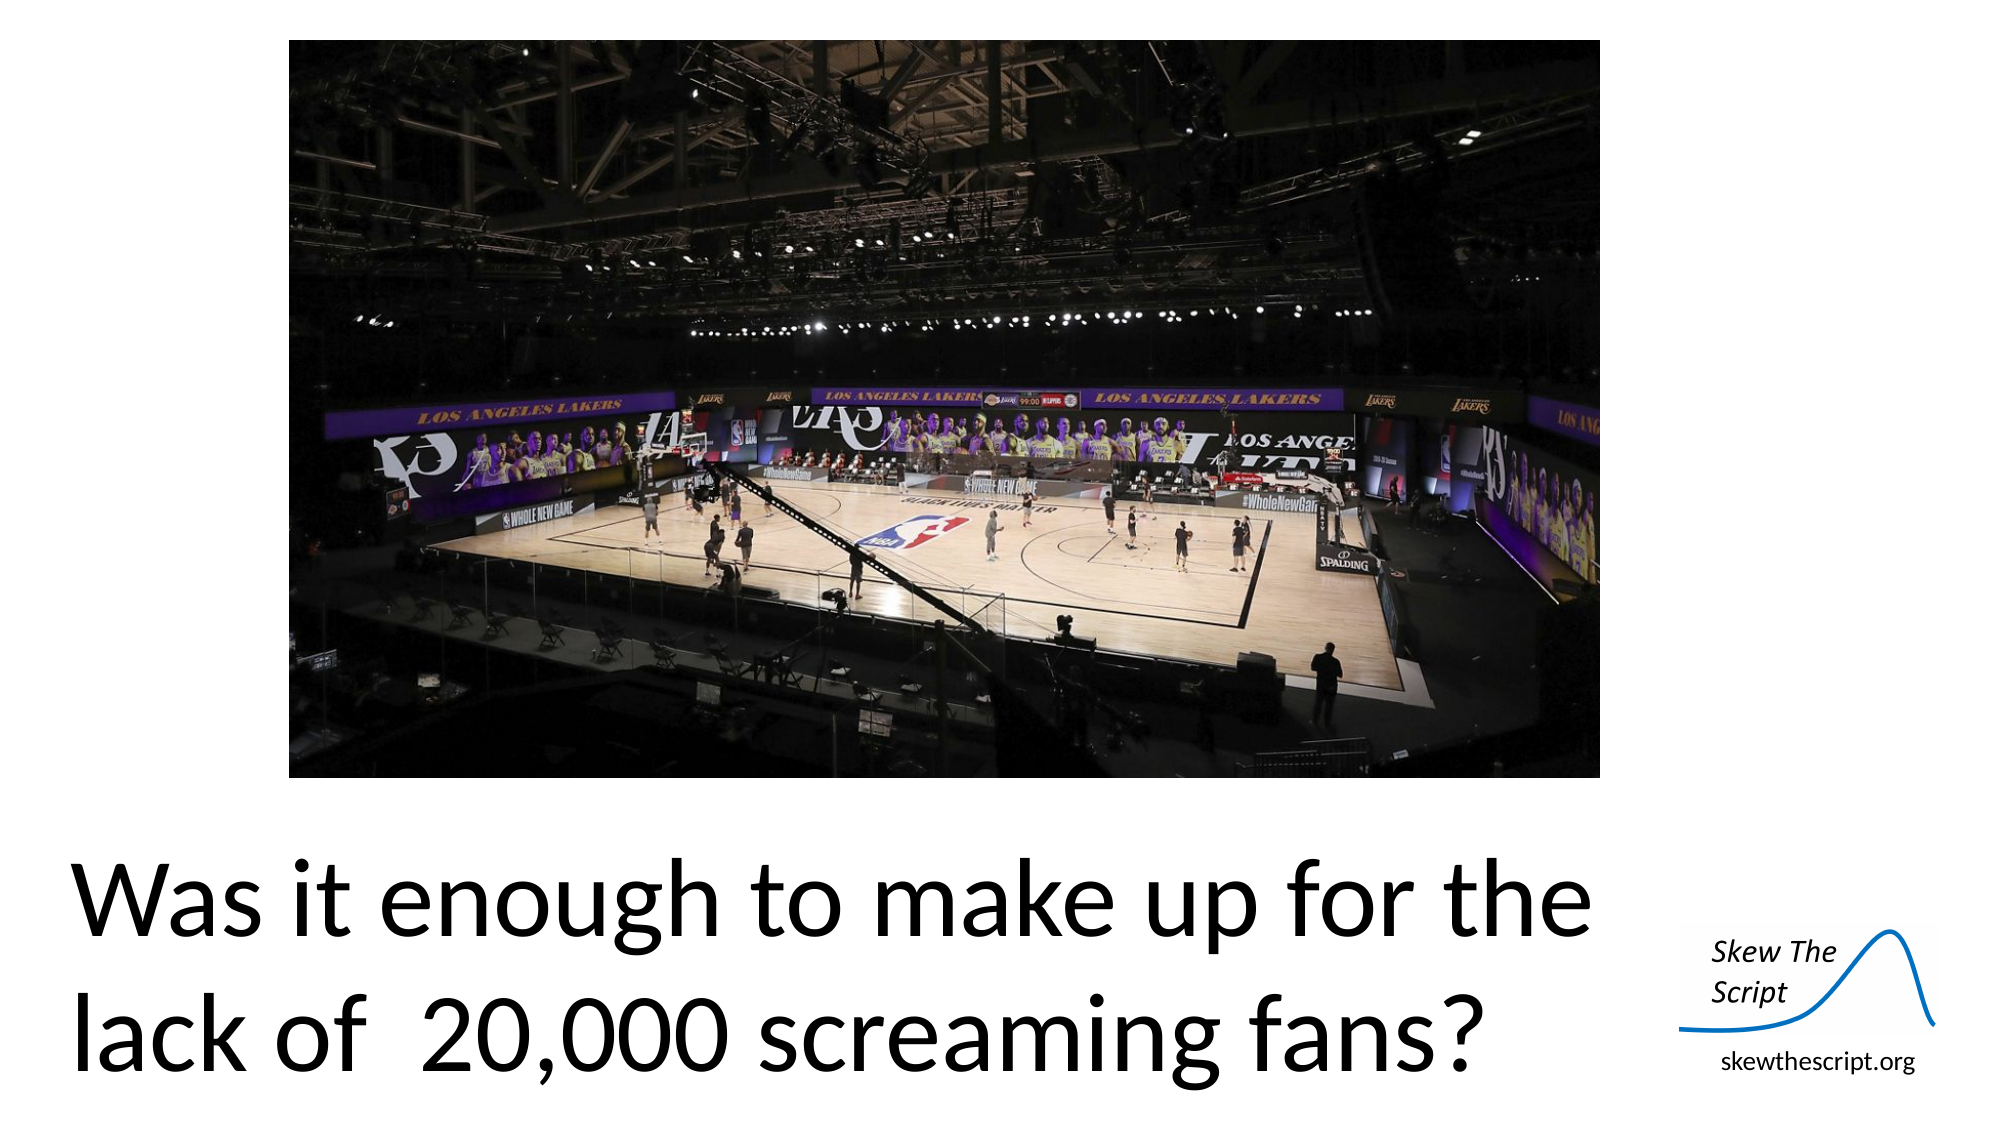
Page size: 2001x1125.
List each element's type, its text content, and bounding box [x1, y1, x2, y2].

picture [288, 40, 1600, 778]
text_box Was it enough to make up for the lack of 20,000 screaming fans? [55, 816, 1639, 1102]
picture [1679, 923, 1938, 1036]
